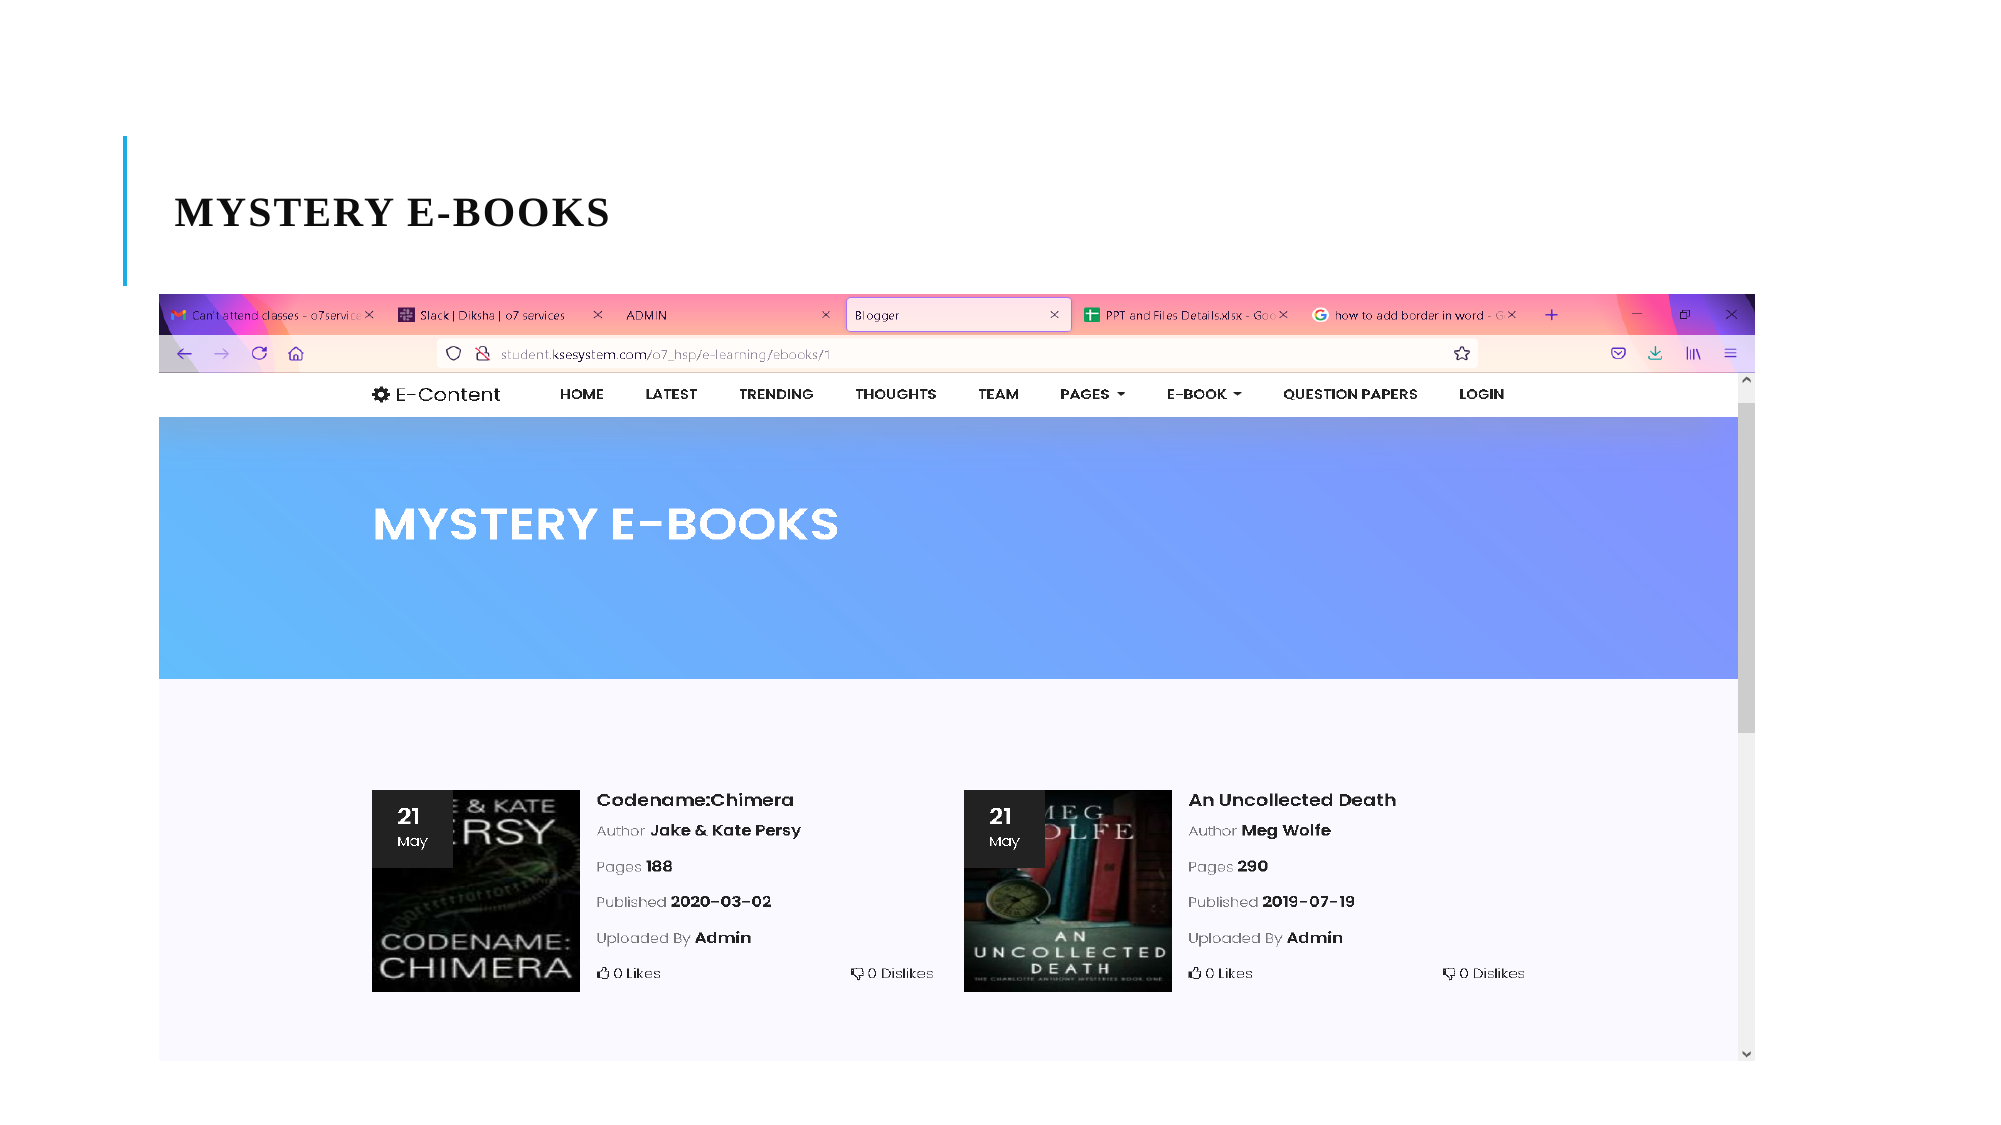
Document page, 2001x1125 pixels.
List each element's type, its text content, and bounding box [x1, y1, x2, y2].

picture [159, 294, 1755, 1062]
title MYSTERY E-BOOKS [159, 184, 1755, 245]
